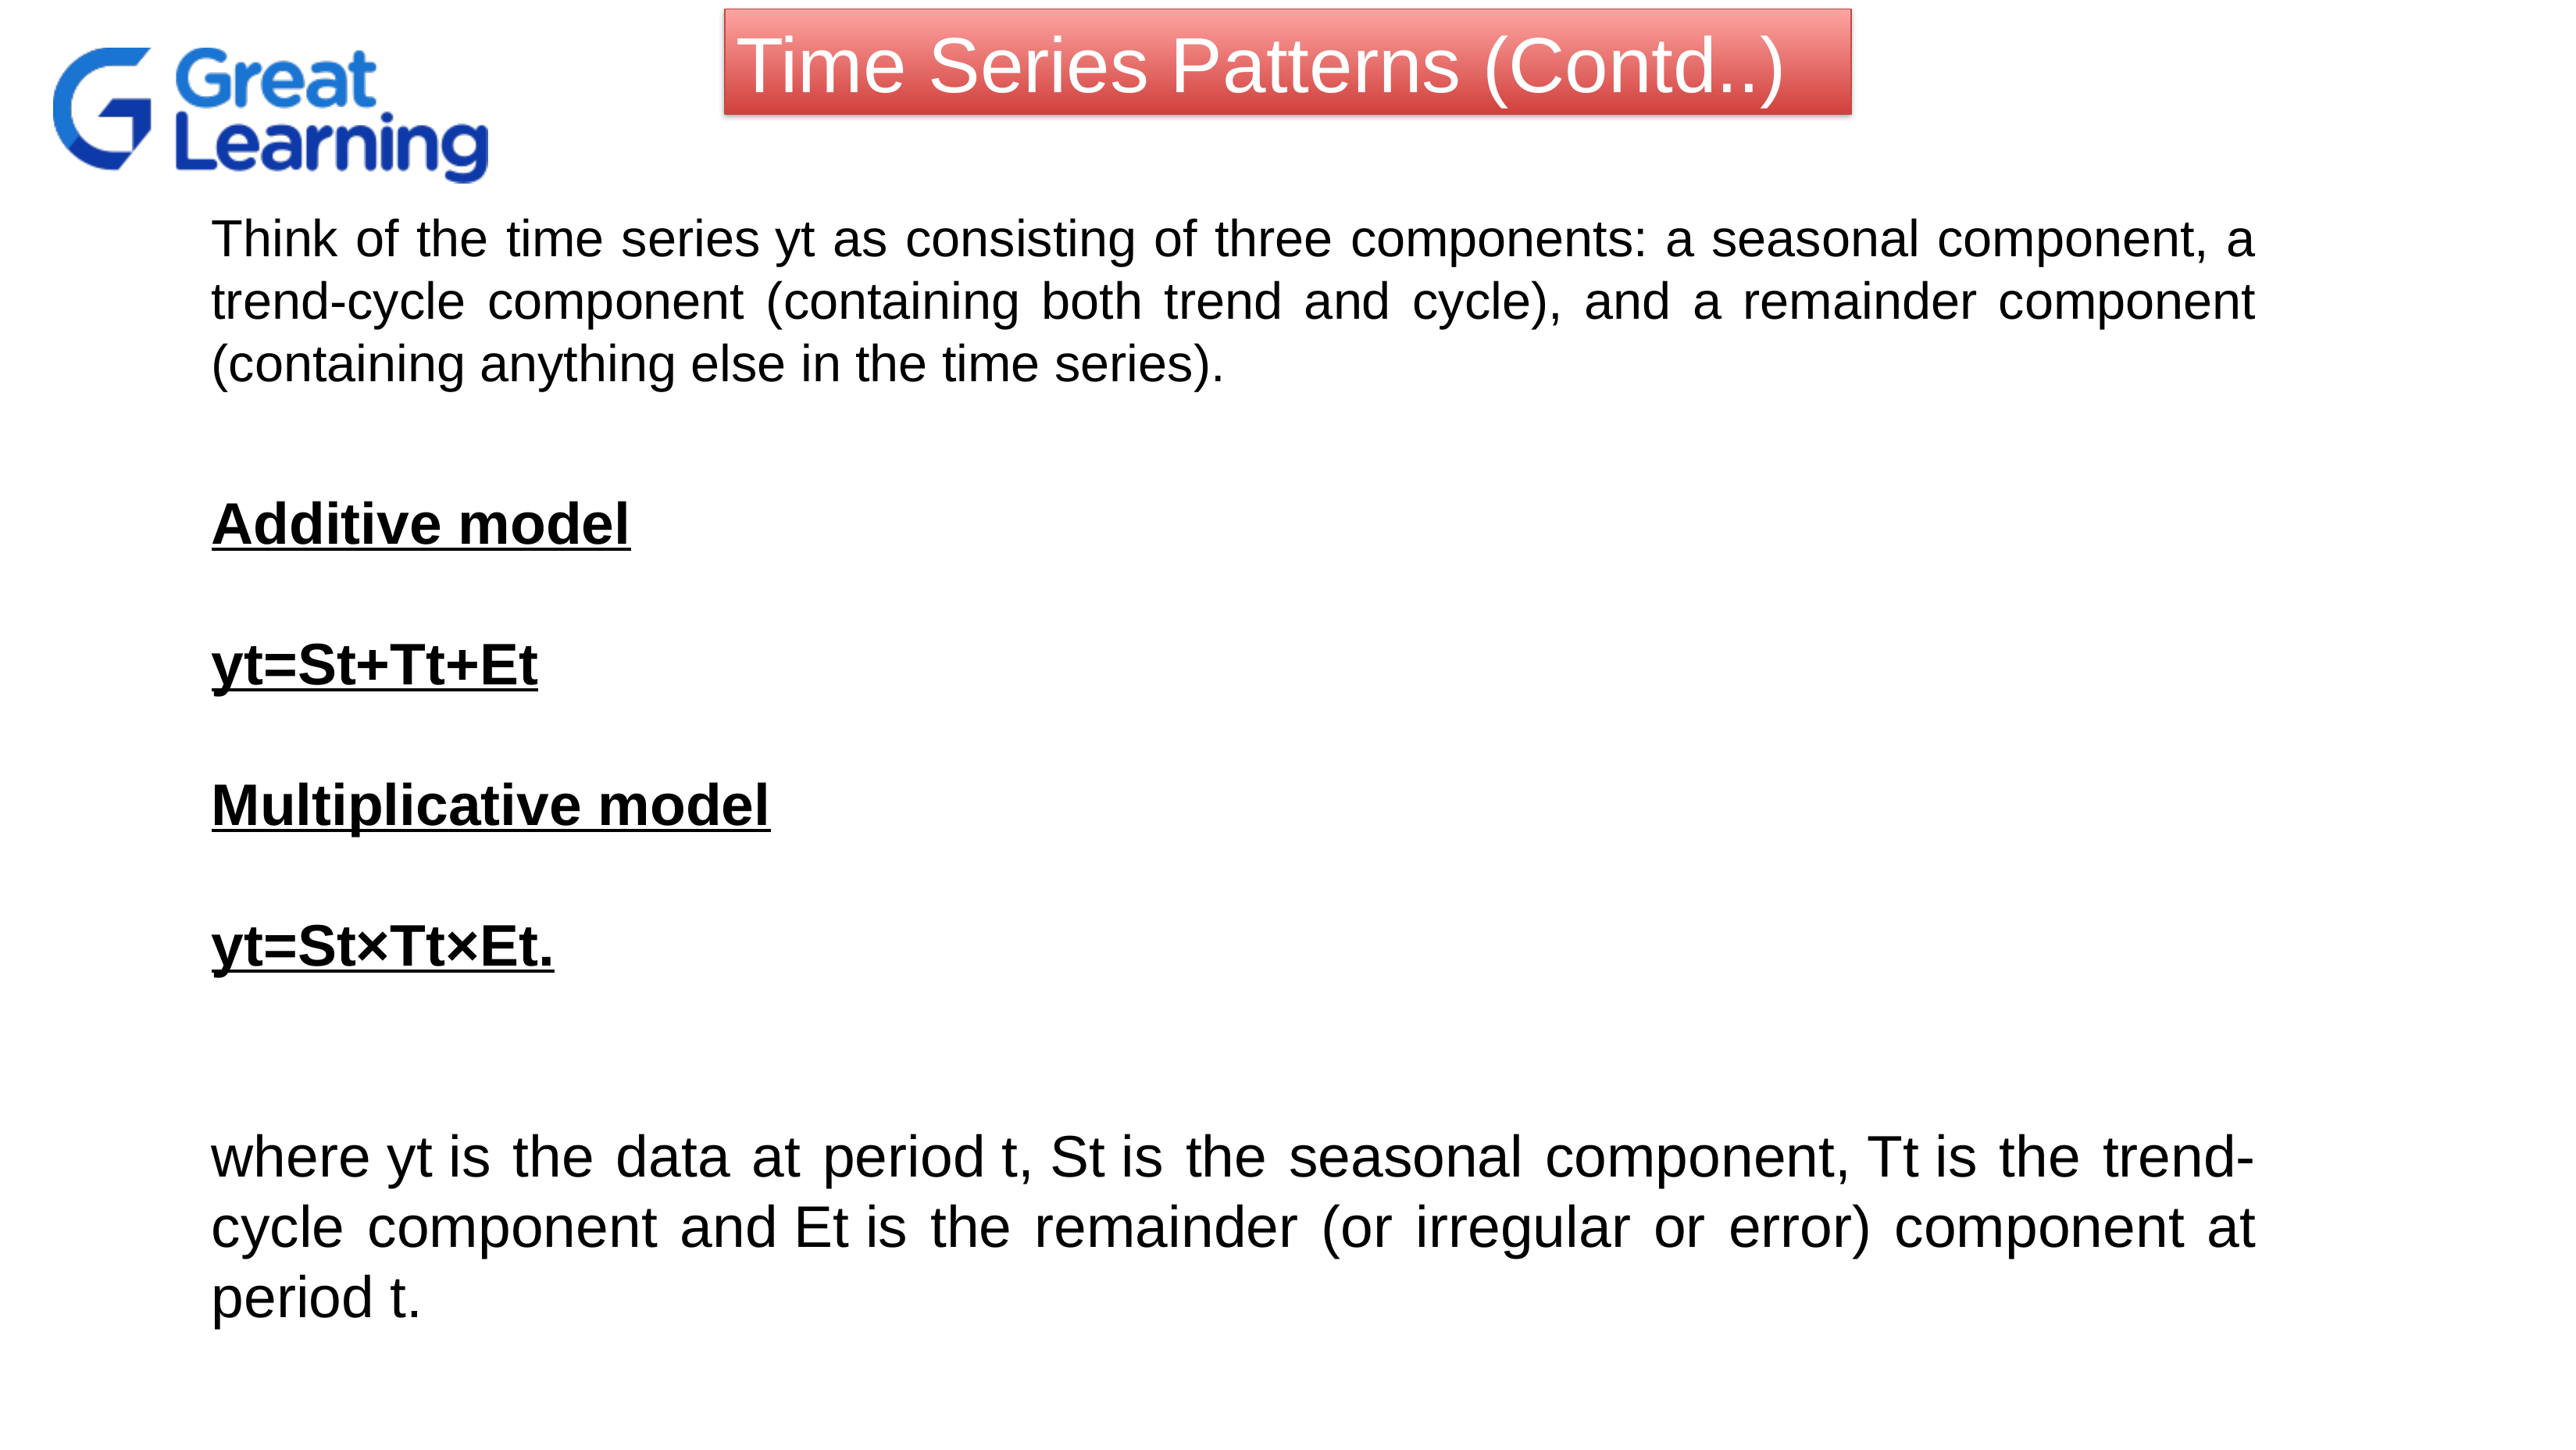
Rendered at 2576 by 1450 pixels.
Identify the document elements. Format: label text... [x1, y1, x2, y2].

picture [53, 47, 489, 184]
list Think of the time series yt as consisting of three components: a seasonal component, a trend-cycle component (containing both trend and cycle), and a remainder component (containing anything else in the time series). Additive model yt=St+Tt+Et Multiplicative model yt=St×Tt×Et. where yt is the data at period t, St is the seasonal component, Tt is the trend-cycle component and Et is the remainder (or irregular or error) component at period t. [211, 204, 2258, 1365]
text_box Time Series Patterns (Contd..) [724, 9, 1852, 115]
